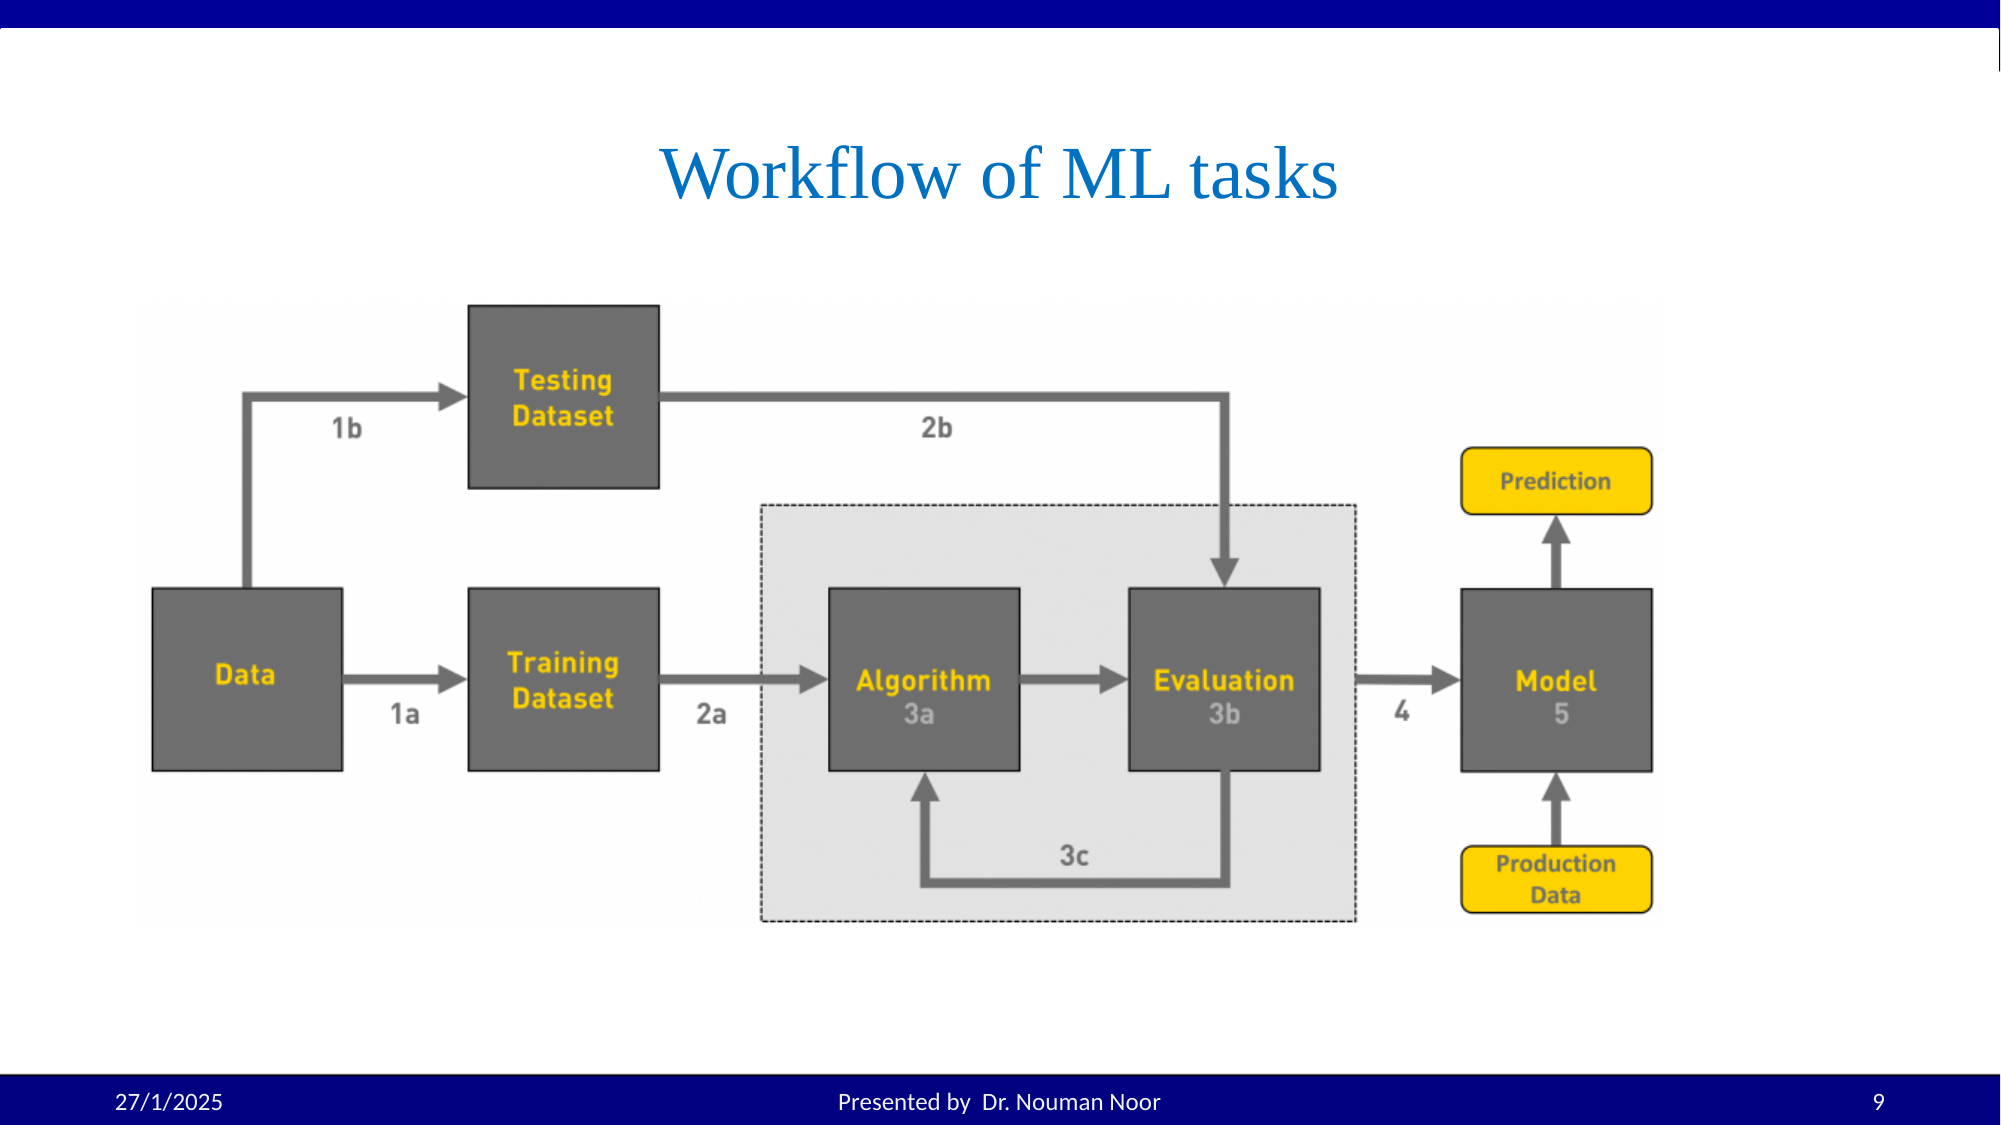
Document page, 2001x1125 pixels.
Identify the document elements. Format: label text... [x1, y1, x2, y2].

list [137, 299, 1663, 931]
title Workflow of ML tasks [99, 99, 1900, 238]
footer Presented by Dr. Nouman Noor [683, 1062, 1317, 1125]
slide_number 9 [1433, 1062, 1900, 1125]
picture [0, 0, 2001, 1125]
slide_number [99, 1062, 567, 1125]
